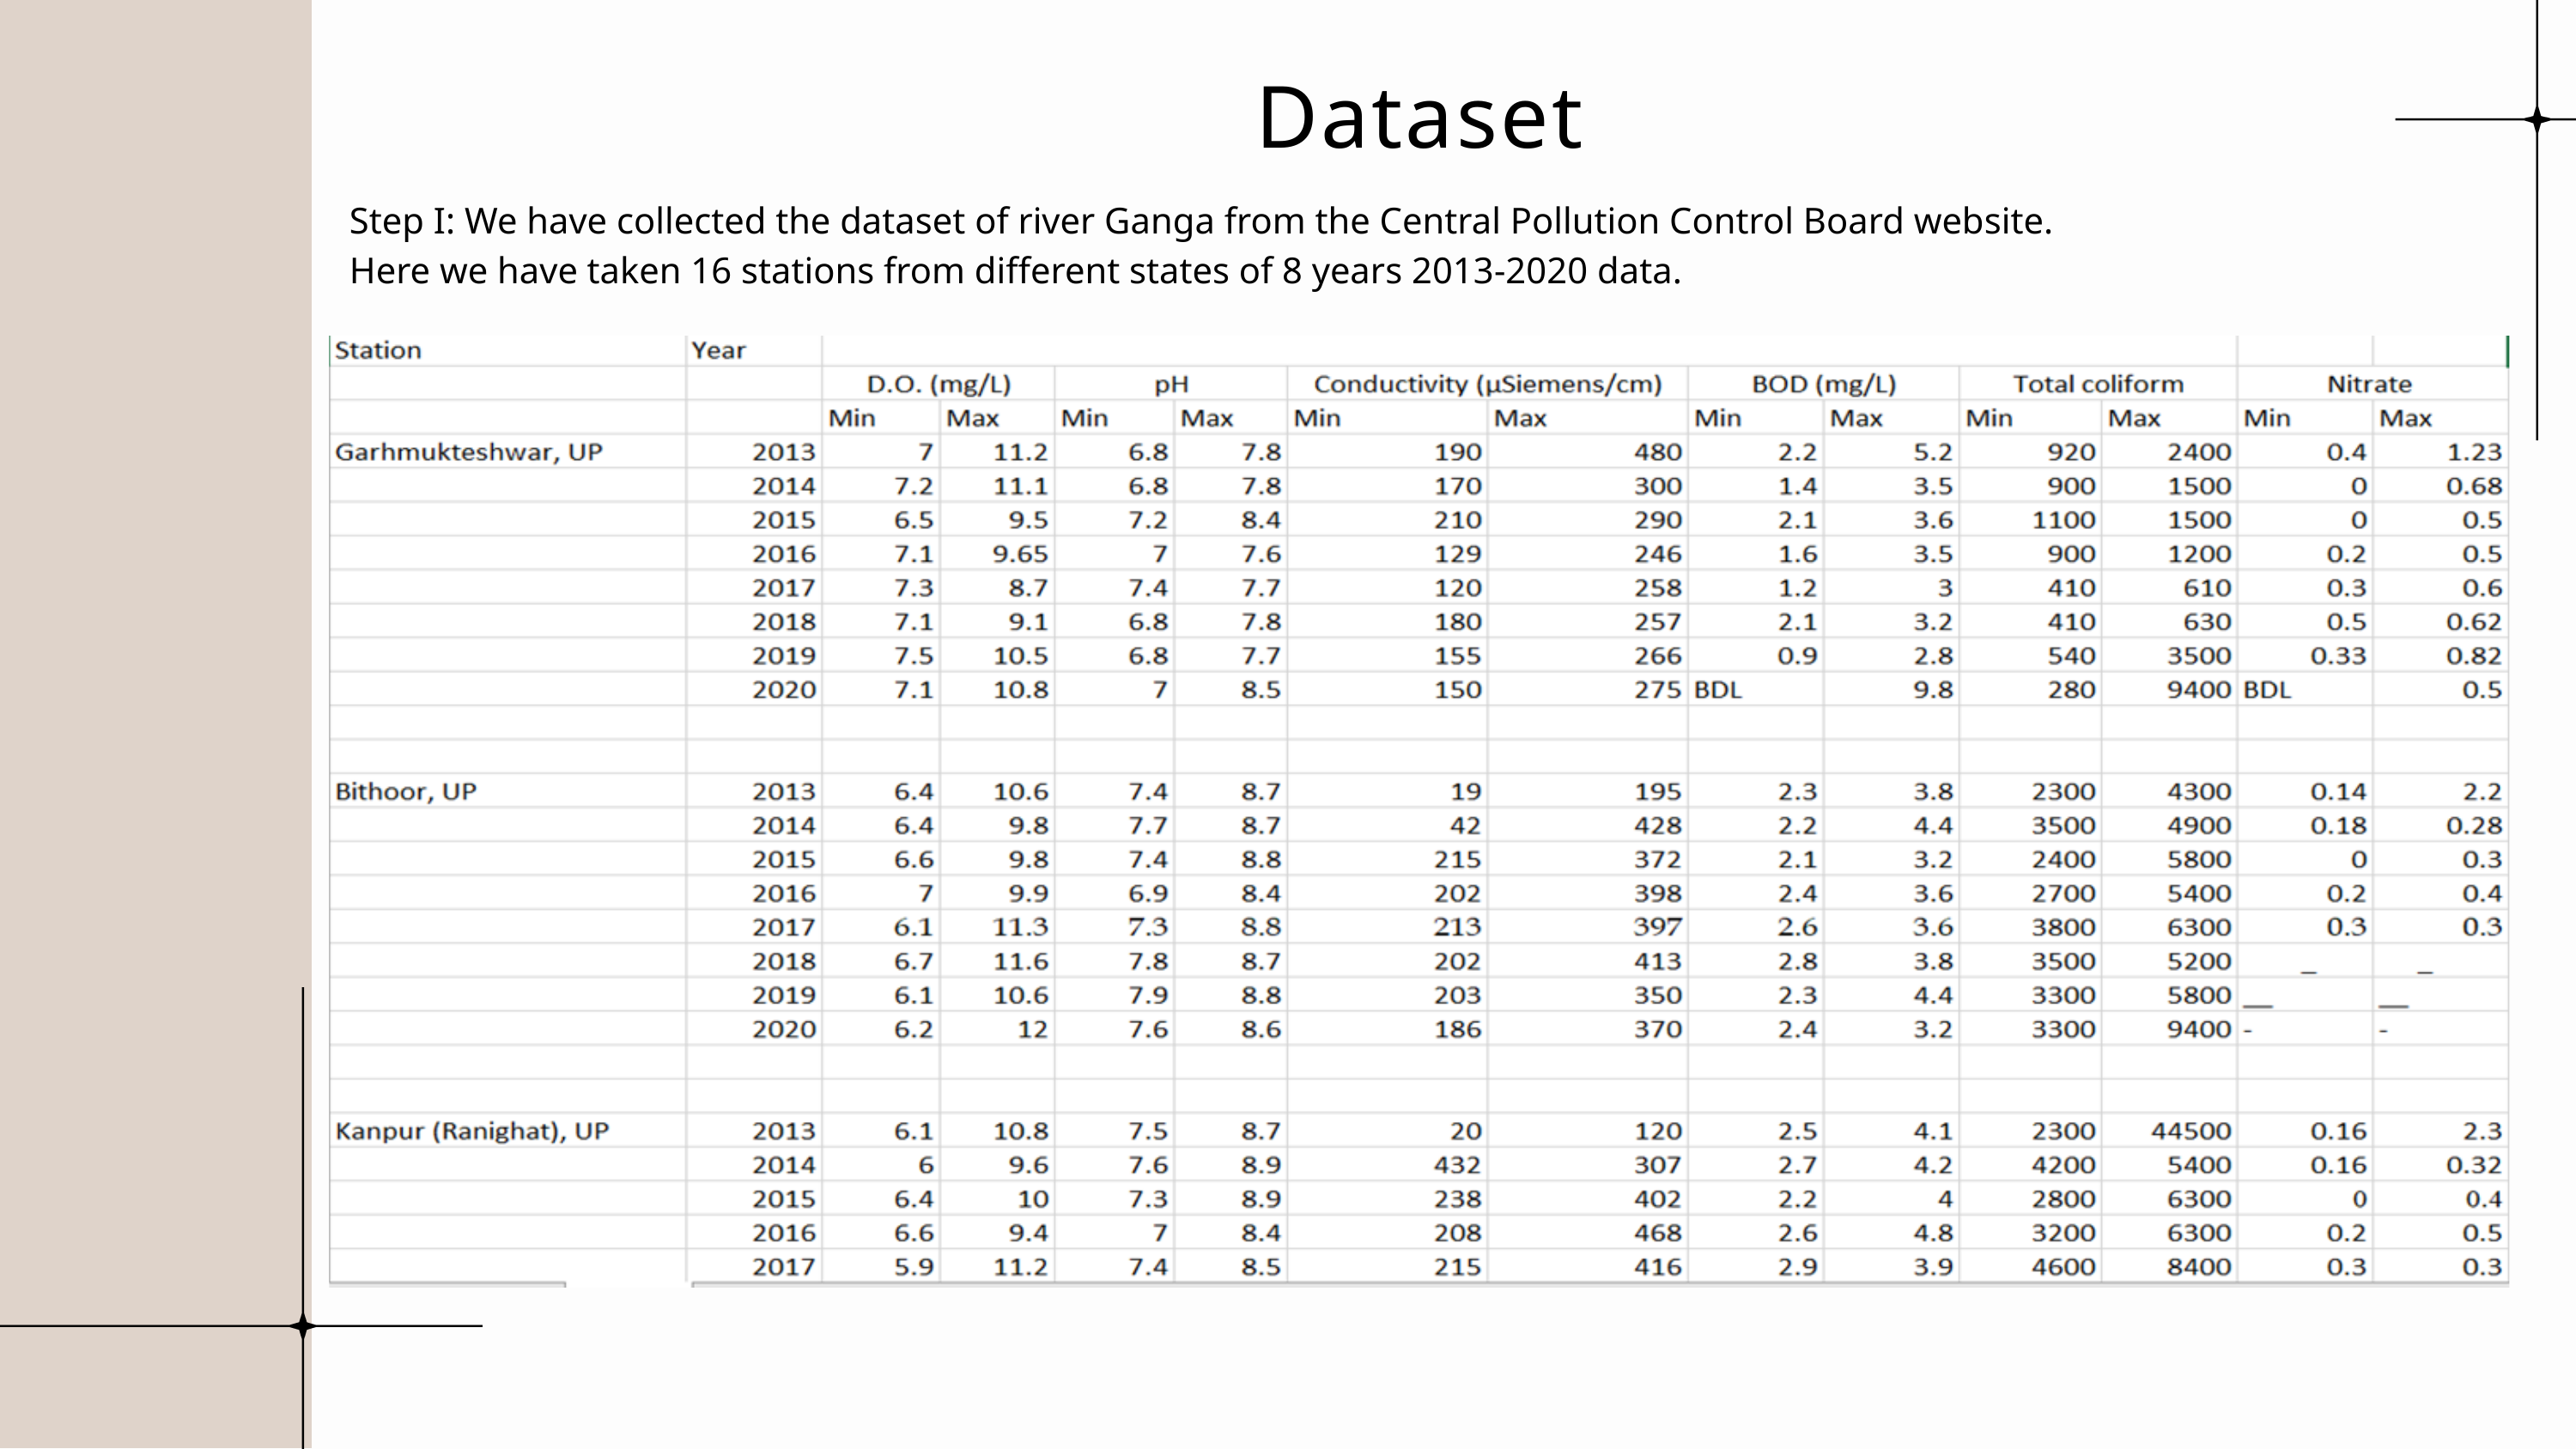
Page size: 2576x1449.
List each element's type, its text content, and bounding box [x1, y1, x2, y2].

text_box Step I: We have collected the dataset of river Ganga from the Central Pollution Control Board website. Here we have taken 16 stations from different states of 8 years 2013-2020 data. [349, 140, 2490, 342]
text_box [329, 336, 2510, 1288]
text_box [0, 0, 312, 1449]
text_box [2395, 0, 2576, 440]
text_box [319, 987, 483, 1449]
text_box Dataset [567, 72, 2272, 140]
